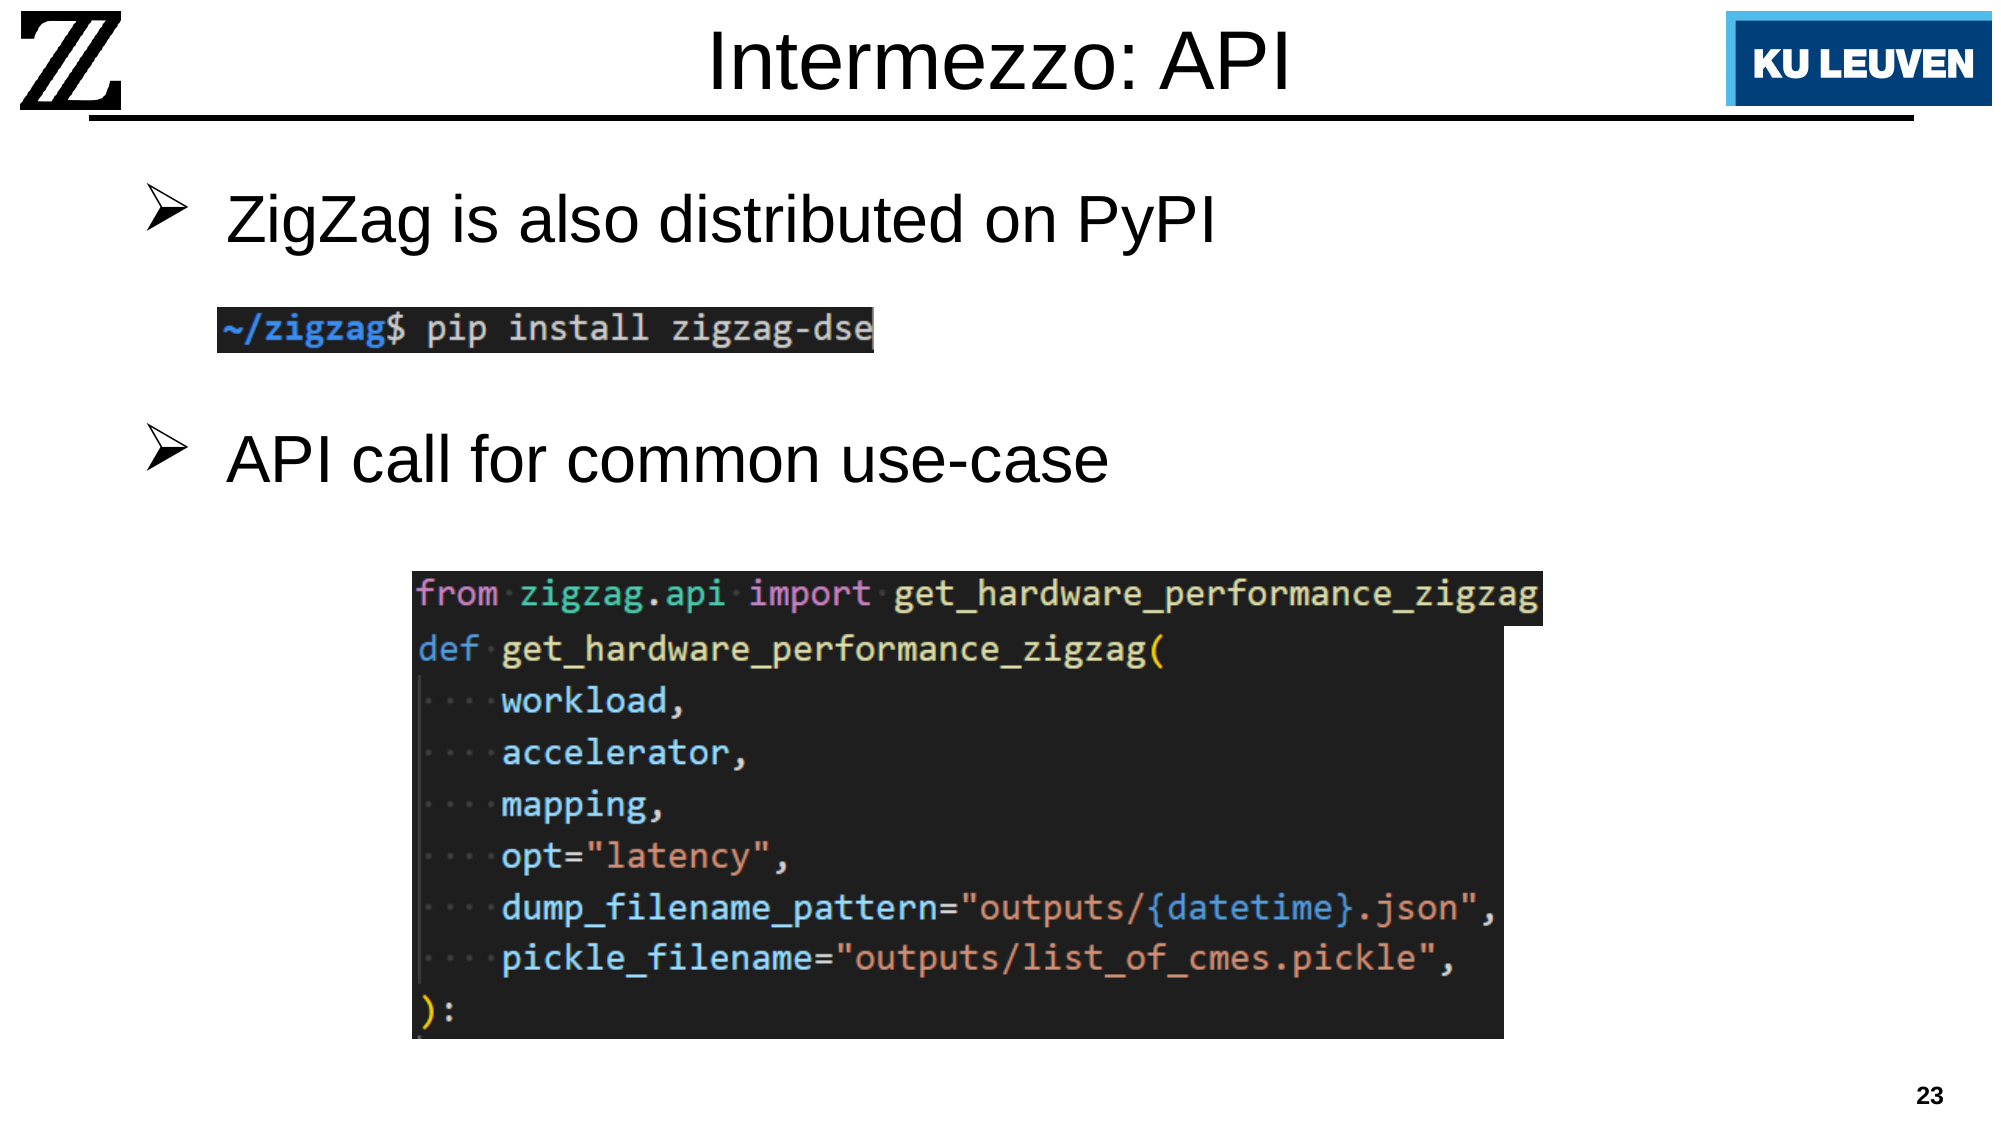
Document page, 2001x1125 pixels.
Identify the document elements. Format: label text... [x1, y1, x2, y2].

title Intermezzo: API [137, 6, 1863, 118]
picture [1863, 11, 1992, 106]
picture [20, 9, 121, 110]
picture [412, 571, 1543, 1039]
text_box ZigZag is also distributed on PyPI API call for common use-case [126, 168, 1952, 583]
picture [217, 307, 874, 353]
